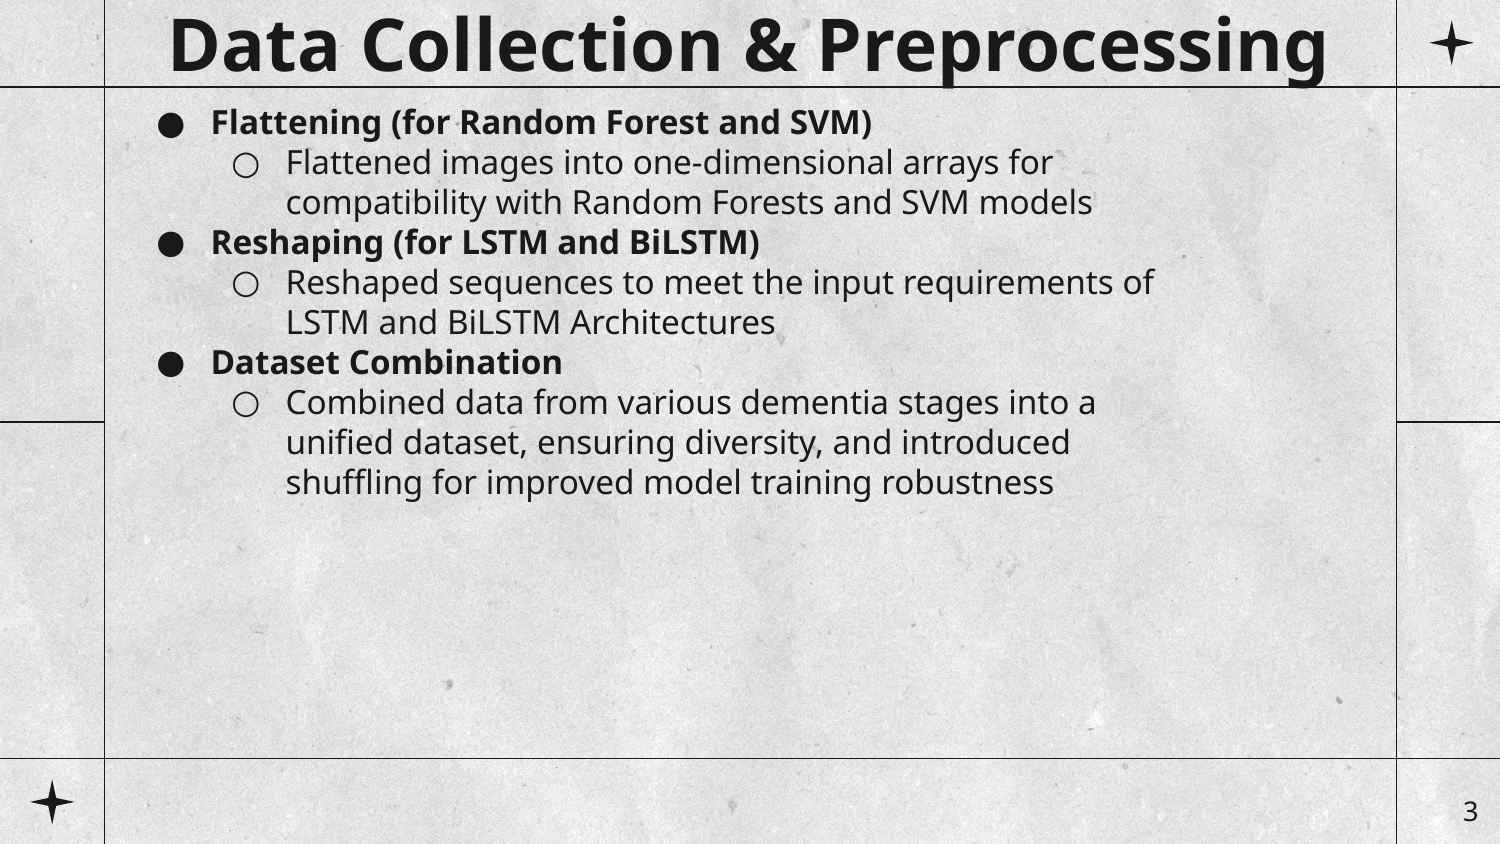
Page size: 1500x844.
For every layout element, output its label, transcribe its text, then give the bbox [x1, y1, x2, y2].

picture [0, 759, 104, 844]
picture [105, 759, 1396, 844]
picture [1397, 759, 1500, 844]
picture [0, 88, 104, 421]
text_box Data Collection & Preprocessing [102, 0, 1397, 87]
text_box Flattening (for Random Forest and SVM) Flattened images into one-dimensional arrays for compatibility with Random Forests and SVM models Reshaping (for LSTM and BiLSTM) Reshaped sequences to meet the input requirements of LSTM and BiLSTM Architectures Dataset Combination Combined data from various dementia stages into a unified dataset, ensuring diversity, and introduced shuffling for improved model training robustness [120, 86, 1229, 516]
slide_number ‹#› [1403, 779, 1494, 844]
picture [1397, 423, 1500, 758]
picture [1397, 88, 1500, 421]
picture [105, 88, 1396, 758]
picture [0, 0, 102, 86]
picture [1397, 0, 1500, 86]
picture [0, 423, 104, 758]
